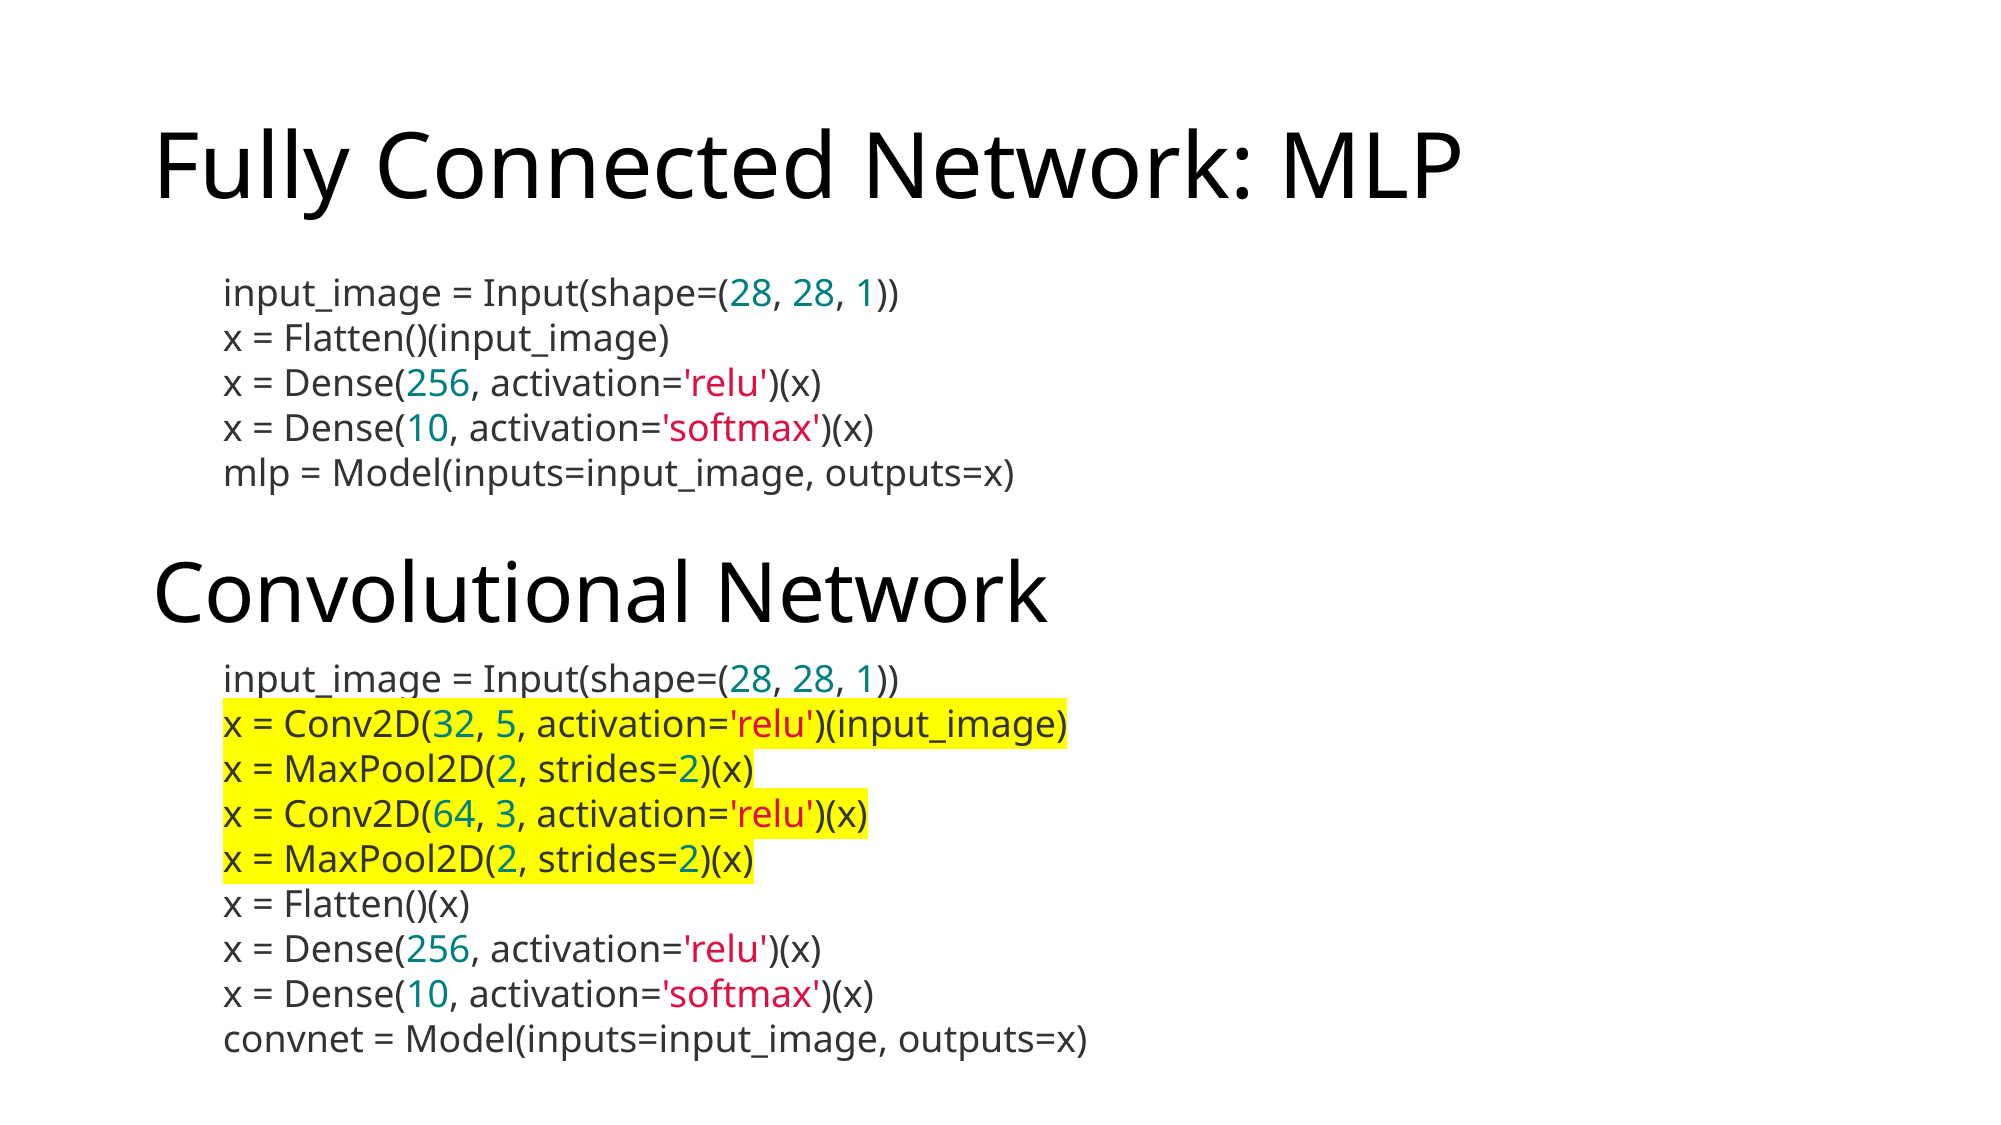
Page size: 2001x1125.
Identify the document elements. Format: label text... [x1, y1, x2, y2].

title Fully Connected Network: MLP [137, 59, 1863, 278]
text_box input_image = Input(shape=(28, 28, 1)) x = Flatten()(input_image) x = Dense(256, activation='relu')(x) x = Dense(10, activation='softmax')(x) mlp = Model(inputs=input_image, outputs=x) [208, 261, 1209, 502]
text_box input_image = Input(shape=(28, 28, 1)) x = Conv2D(32, 5, activation='relu')(input_image) x = MaxPool2D(2, strides=2)(x) x = Conv2D(64, 3, activation='relu')(x) x = MaxPool2D(2, strides=2)(x) x = Flatten()(x) x = Dense(256, activation='relu')(x) x = Dense(10, activation='softmax')(x) convnet = Model(inputs=input_image, outputs=x) [208, 647, 1209, 1068]
text_box Convolutional Network [137, 531, 1468, 647]
